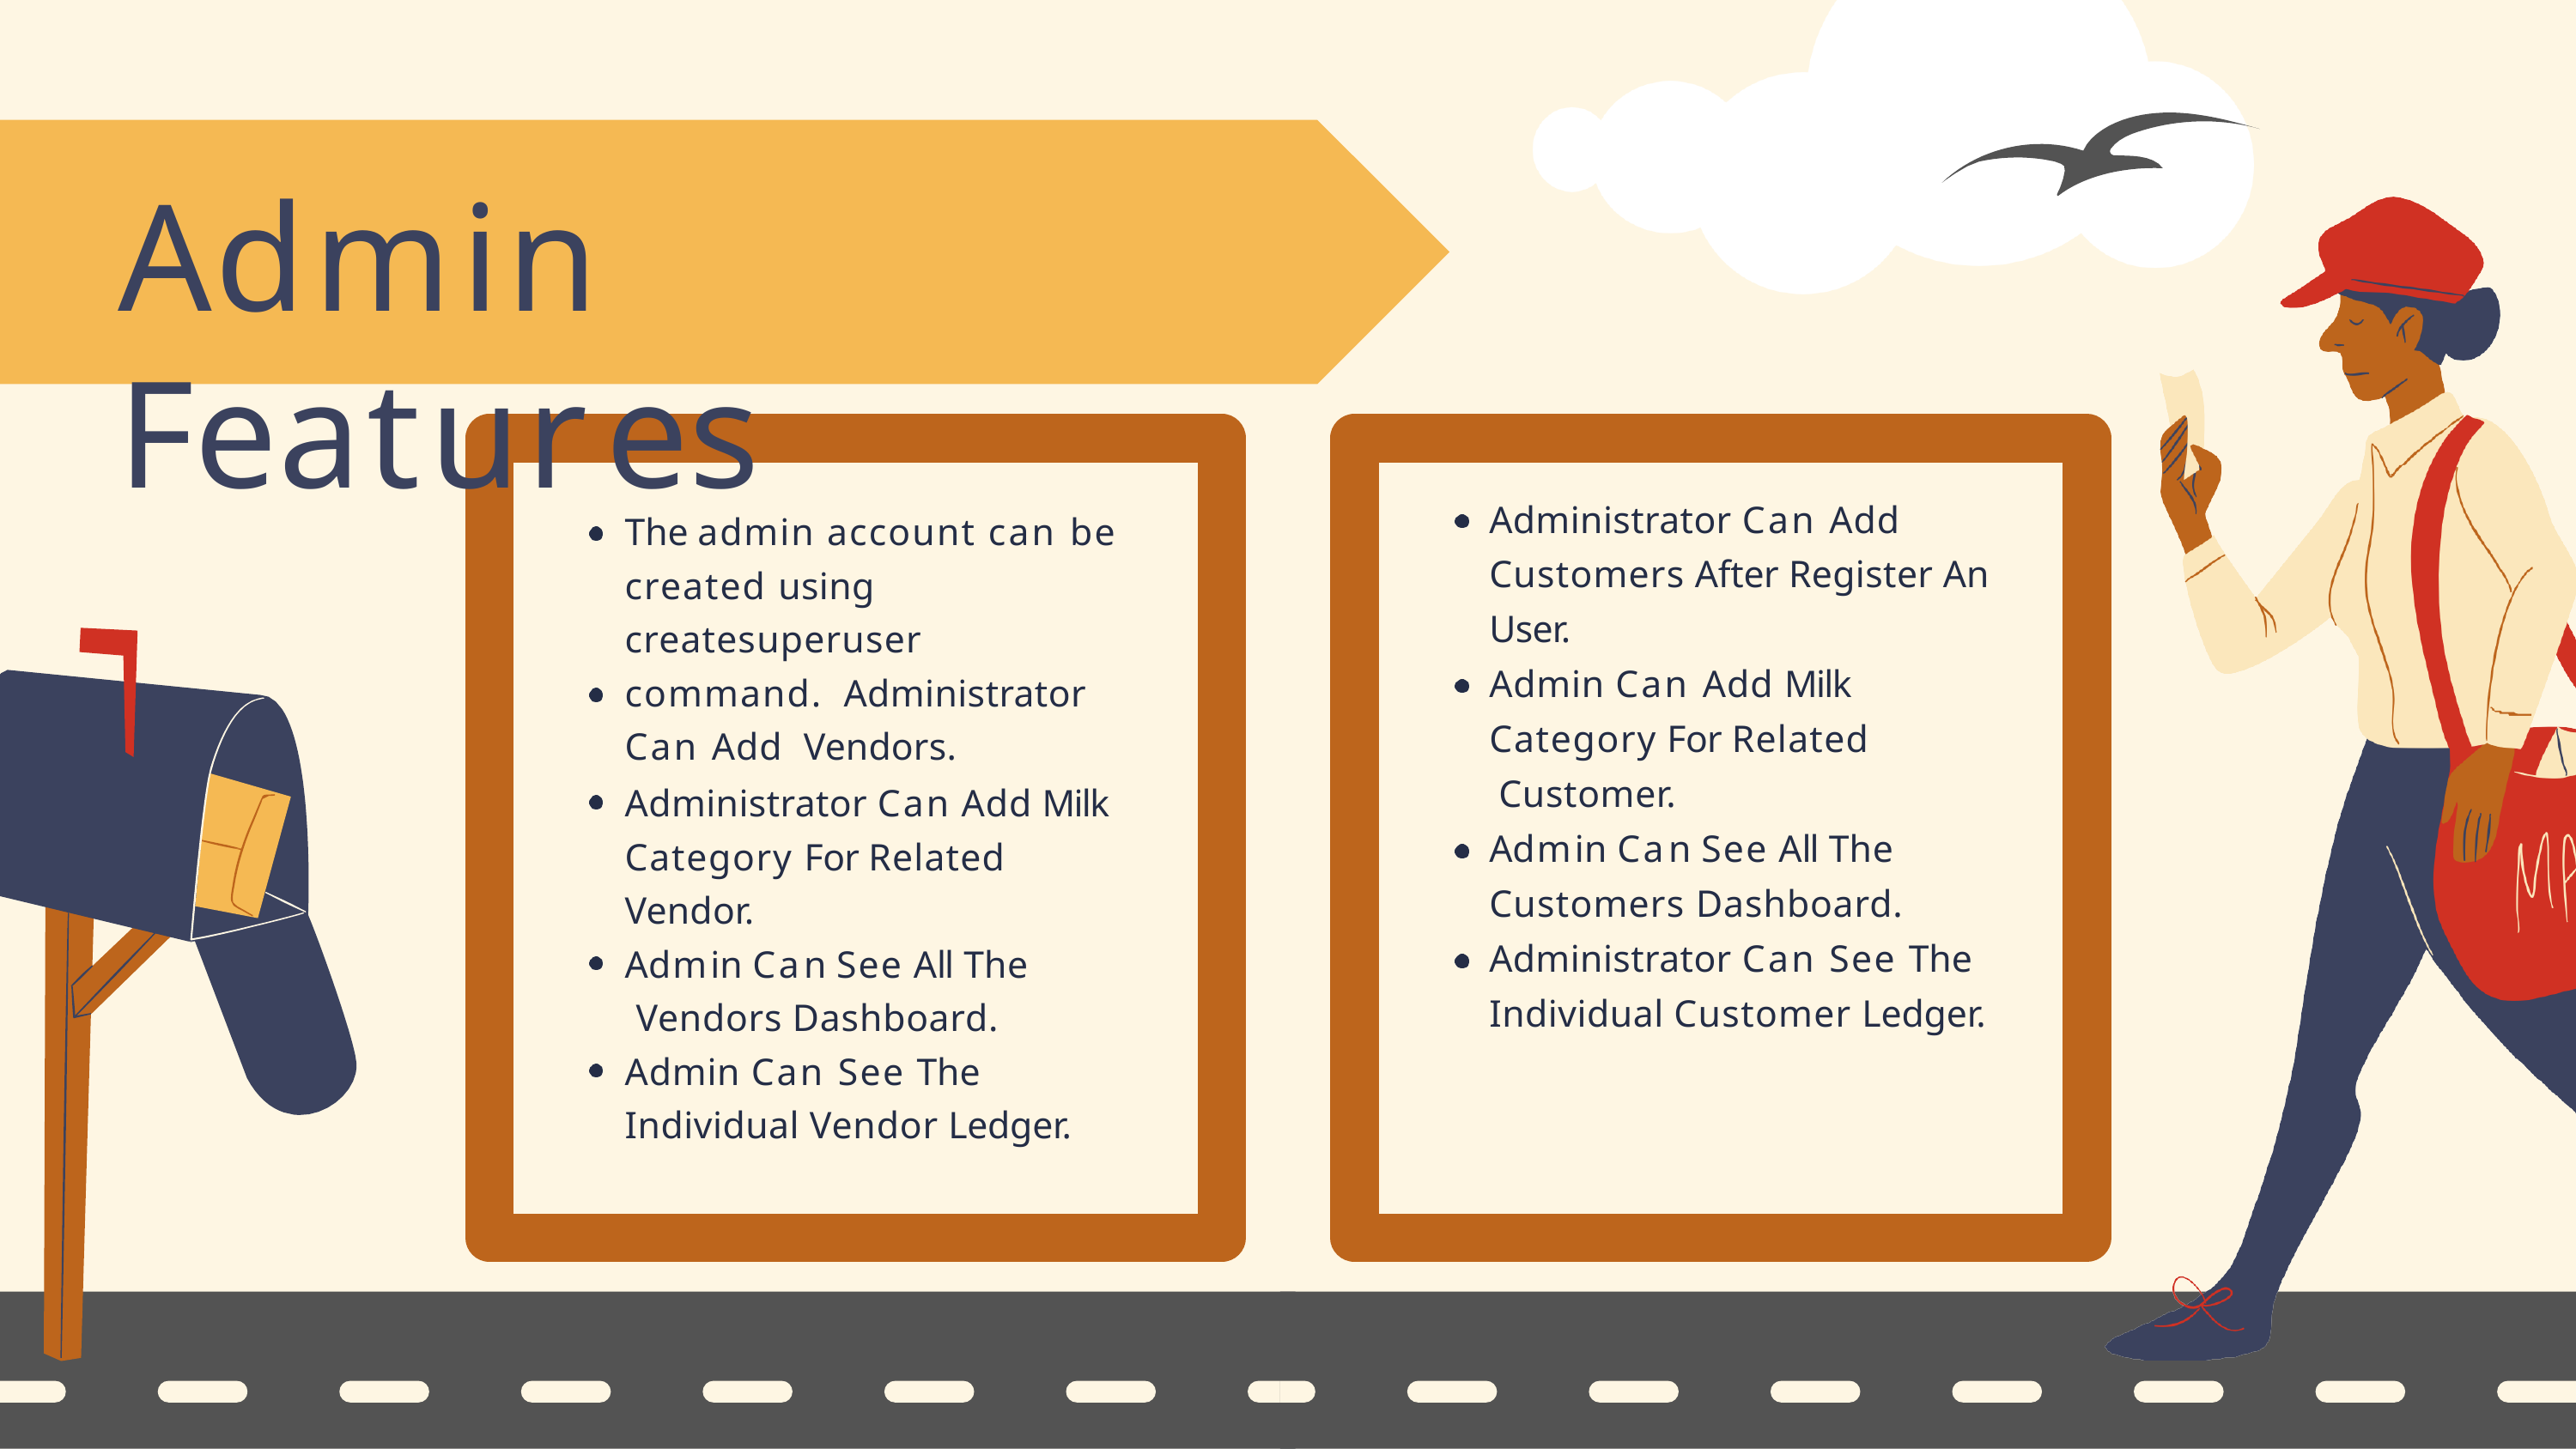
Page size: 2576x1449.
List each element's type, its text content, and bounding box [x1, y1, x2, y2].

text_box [1329, 414, 1522, 1263]
picture [1455, 679, 1469, 694]
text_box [0, 627, 357, 1361]
title Admin Features [116, 161, 1197, 518]
picture [589, 1063, 604, 1077]
picture [589, 955, 604, 970]
picture [1455, 954, 1469, 968]
picture [589, 526, 604, 541]
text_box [0, 1291, 2576, 1449]
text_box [465, 414, 1247, 1263]
picture [1455, 513, 1469, 529]
text_box [0, 119, 1450, 385]
picture [589, 795, 604, 809]
picture [1455, 844, 1469, 858]
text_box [1527, 0, 2576, 1361]
picture [589, 688, 604, 702]
